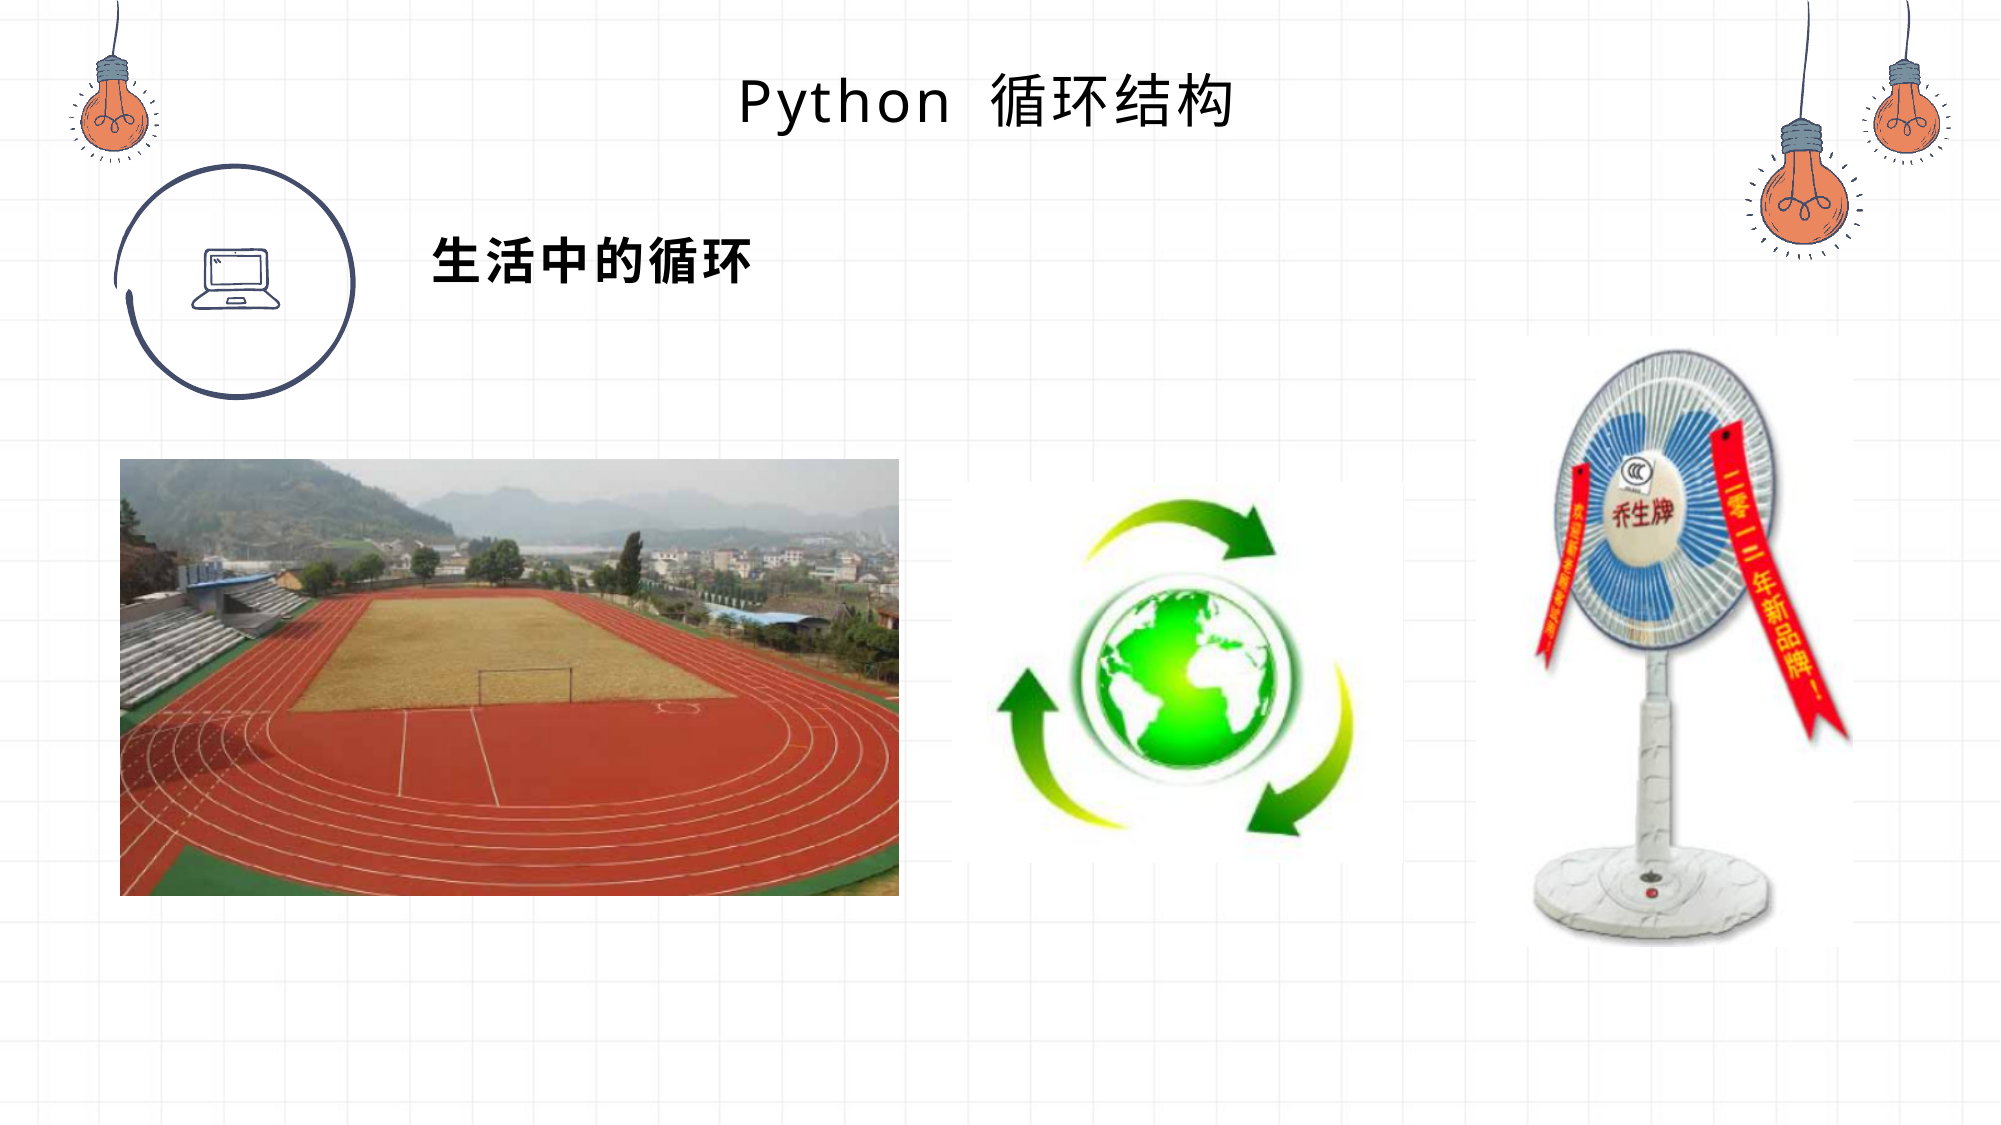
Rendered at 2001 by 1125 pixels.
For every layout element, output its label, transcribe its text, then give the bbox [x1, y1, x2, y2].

picture [0, 0, 2001, 1125]
text_box [113, 163, 356, 401]
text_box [69, 0, 159, 163]
text_box Python 循环结构 [722, 57, 1250, 142]
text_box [1863, 0, 1951, 165]
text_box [191, 247, 281, 311]
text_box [1745, 0, 1863, 260]
text_box 生活中的循环 [416, 222, 1139, 298]
